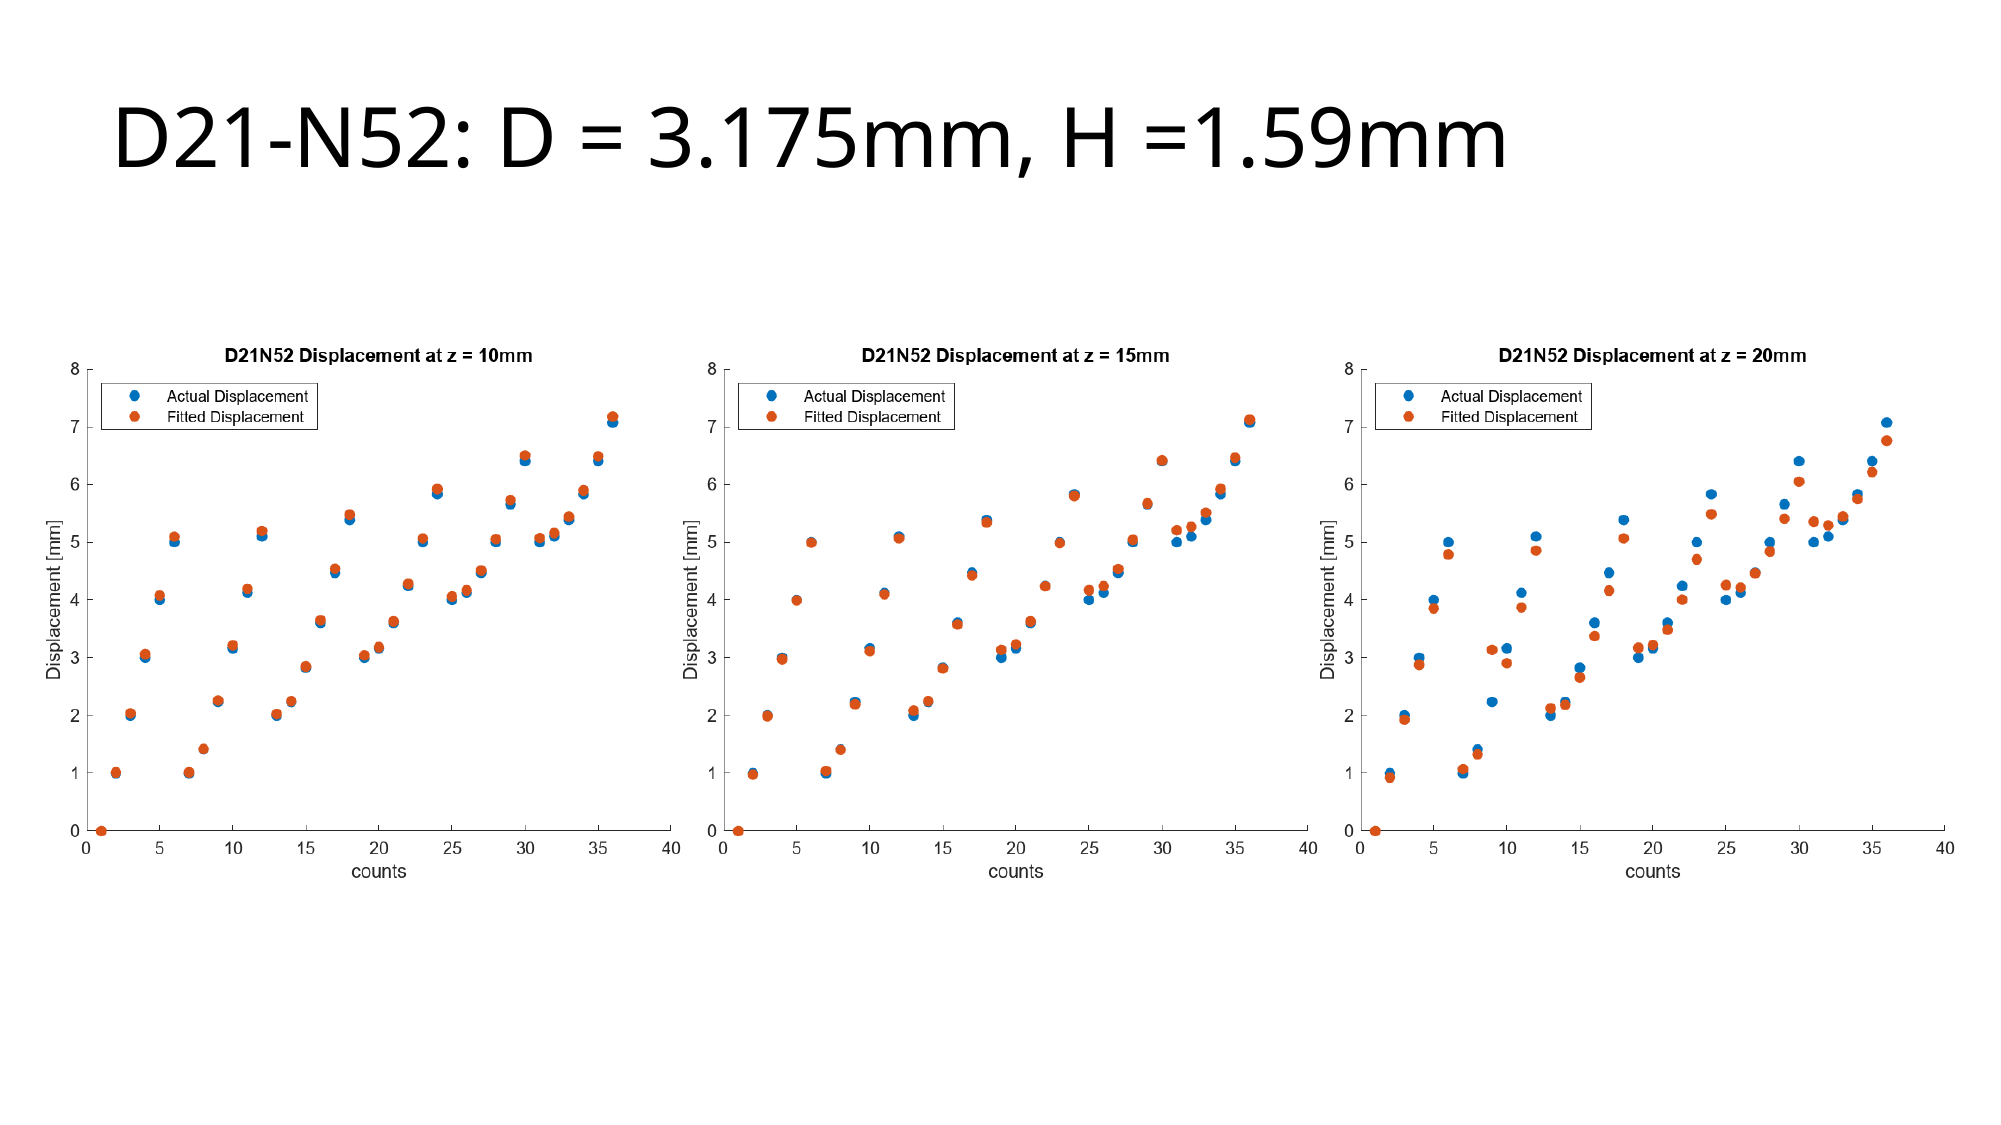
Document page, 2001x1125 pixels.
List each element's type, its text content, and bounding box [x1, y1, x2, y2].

picture [44, 346, 1956, 879]
title D21-N52: D = 3.175mm, H =1.59mm [96, 42, 1903, 239]
